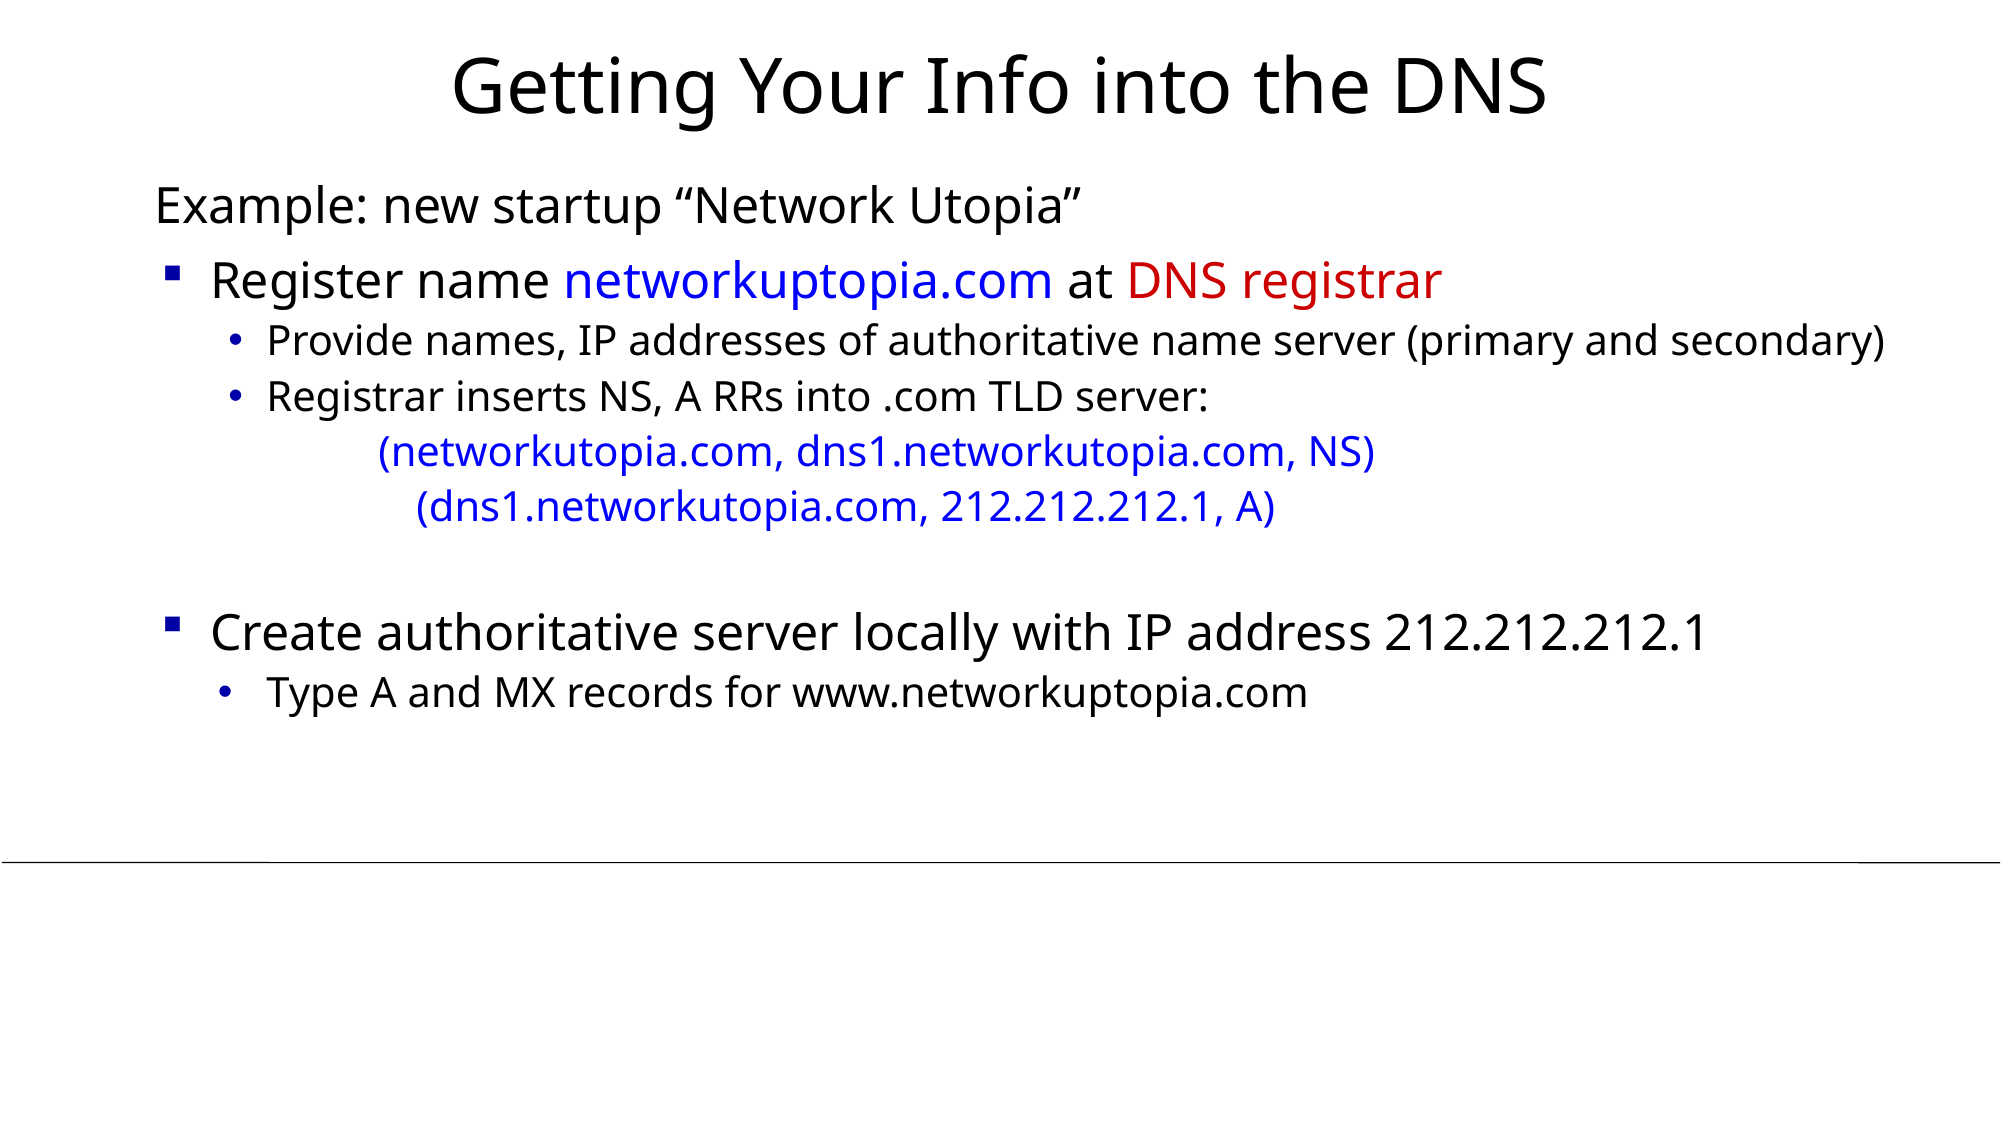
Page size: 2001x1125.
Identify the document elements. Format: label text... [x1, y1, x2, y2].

title Getting Your Info into the DNS [137, 39, 1863, 138]
text_box Example: new startup “Network Utopia” Register name networkuptopia.com at DNS registrar Provide names, IP addresses of authoritative name server (primary and secondary) Registrar inserts NS, A RRs into .com TLD server: (networkutopia.com, dns1.networkutopia.com, NS) (dns1.networkutopia.com, 212.212.212.1, A) Create authoritative server locally with IP address 212.212.212.1 Type A and MX records for www.networkuptopia.com [137, 173, 1907, 936]
